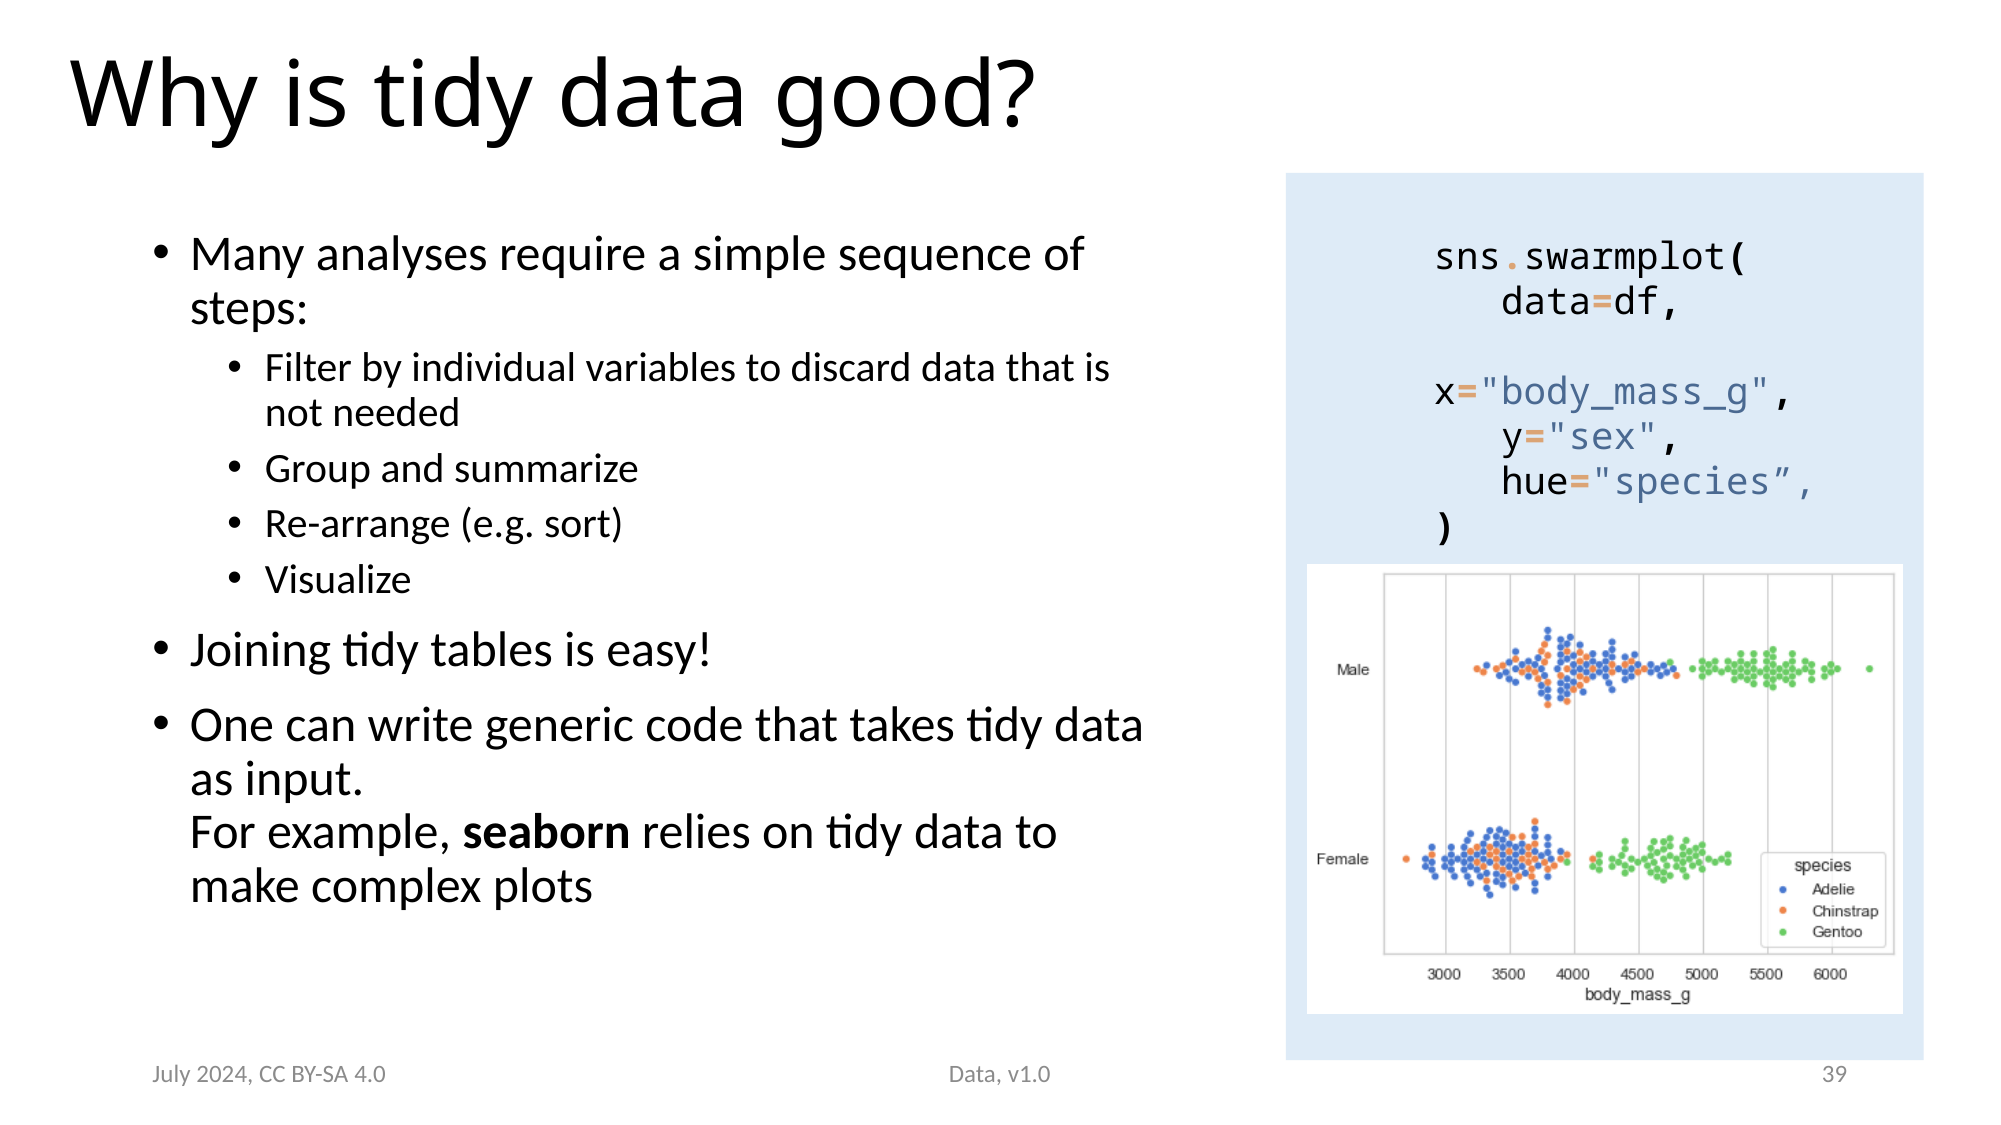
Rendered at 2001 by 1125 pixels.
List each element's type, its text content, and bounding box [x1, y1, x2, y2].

list Many analyses require a simple sequence of steps: Filter by individual variables to discard data that is not needed Group and summarize Re-arrange (e.g. sort) Visualize Joining tidy tables is easy! One can write generic code that takes tidy data as input. For example, seaborn relies on tidy data to make complex plots [137, 219, 1166, 1014]
picture [1307, 564, 1903, 1014]
text_box sns.swarmplot( data=df, x="body_mass_g", y="sex", hue="species”, ) [1418, 224, 1856, 555]
text_box [1285, 172, 1925, 1061]
slide_number 39 [1412, 1042, 1863, 1103]
title Why is tidy data good? [55, 23, 1934, 172]
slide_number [137, 1042, 588, 1103]
footer Data, v1.0 [662, 1042, 1338, 1103]
